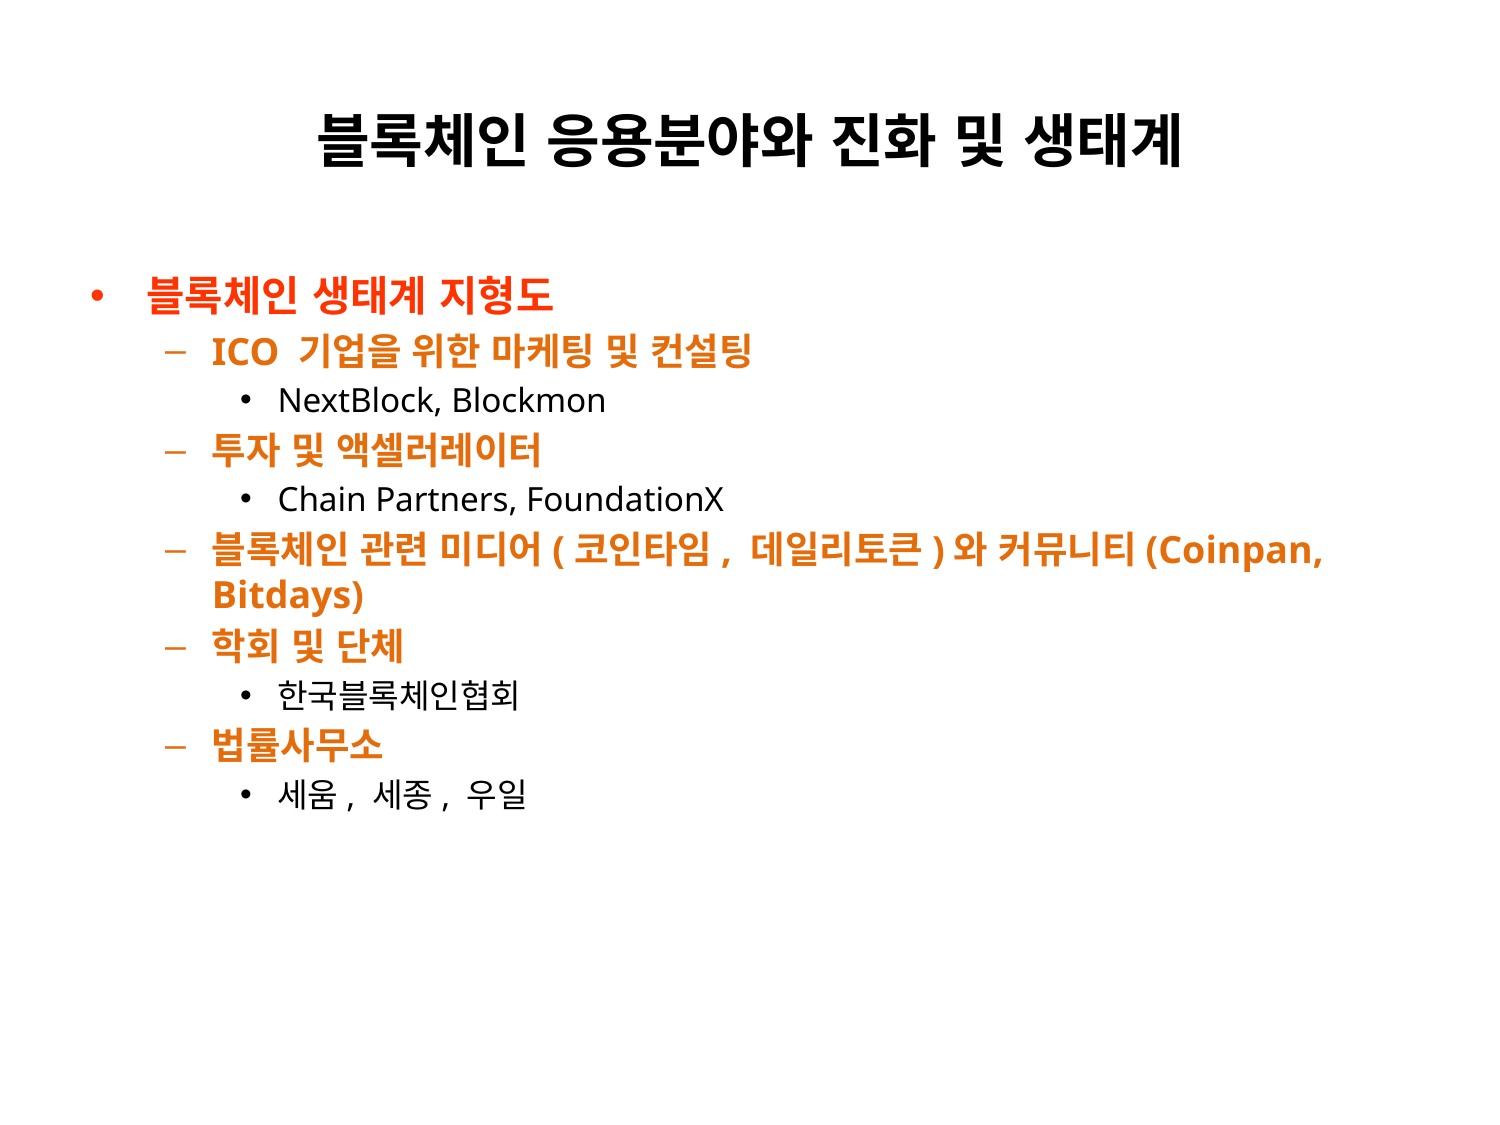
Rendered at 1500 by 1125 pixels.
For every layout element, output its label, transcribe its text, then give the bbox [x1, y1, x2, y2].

title 블록체인 응용분야와 진화 및 생태계 [75, 45, 1425, 233]
list 블록체인 생태계 지형도 ICO 기업을 위한 마케팅 및 컨설팅 NextBlock, Blockmon 투자 및 액셀러레이터 Chain Partners, FoundationX 블록체인 관련 미디어(코인타임, 데일리토큰)와 커뮤니티(Coinpan, Bitdays) 학회 및 단체 한국블록체인협회 법률사무소 세움, 세종, 우일 [75, 262, 1425, 1005]
